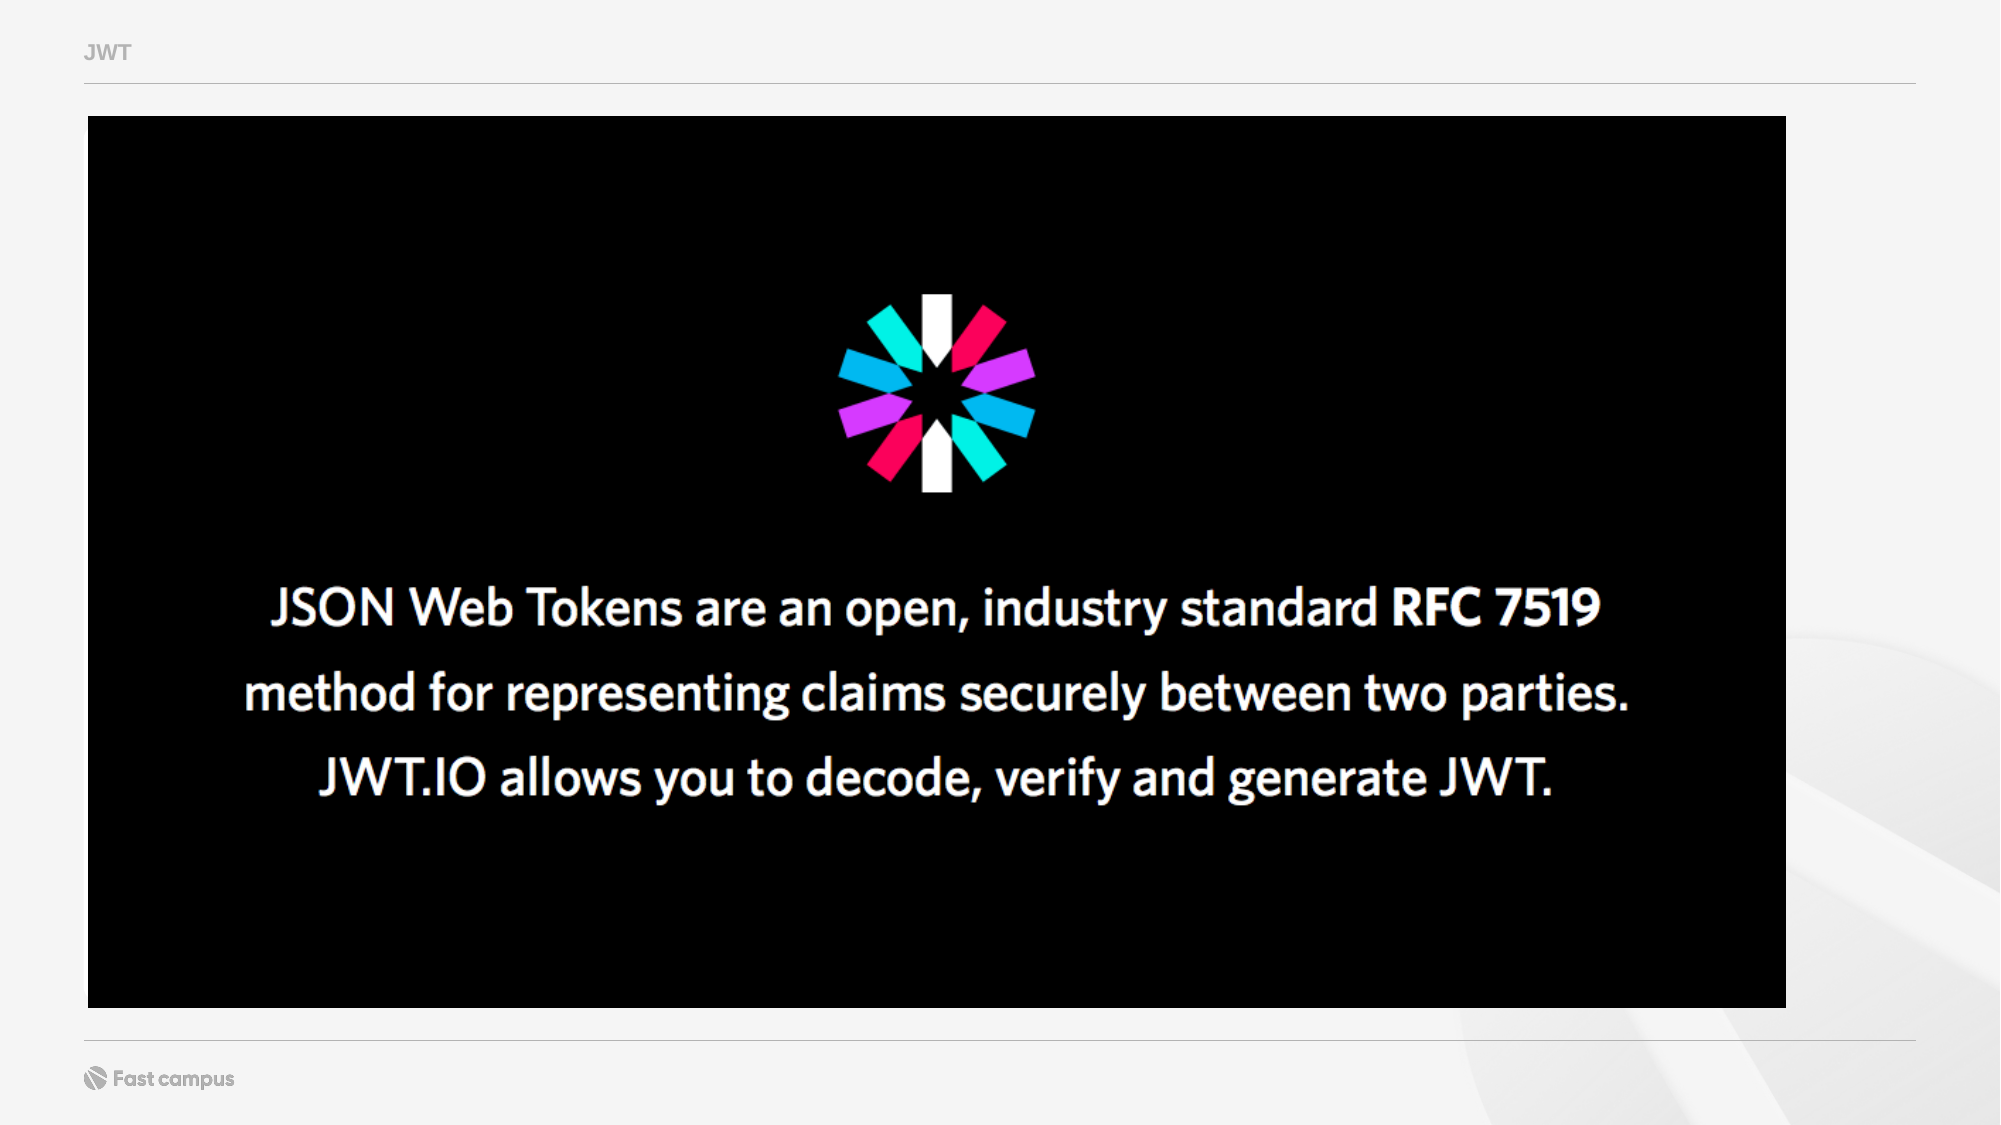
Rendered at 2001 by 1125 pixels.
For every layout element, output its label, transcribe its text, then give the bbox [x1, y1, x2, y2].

picture [60, 1047, 258, 1109]
picture [87, 116, 2000, 1125]
list JWT [68, 29, 944, 683]
